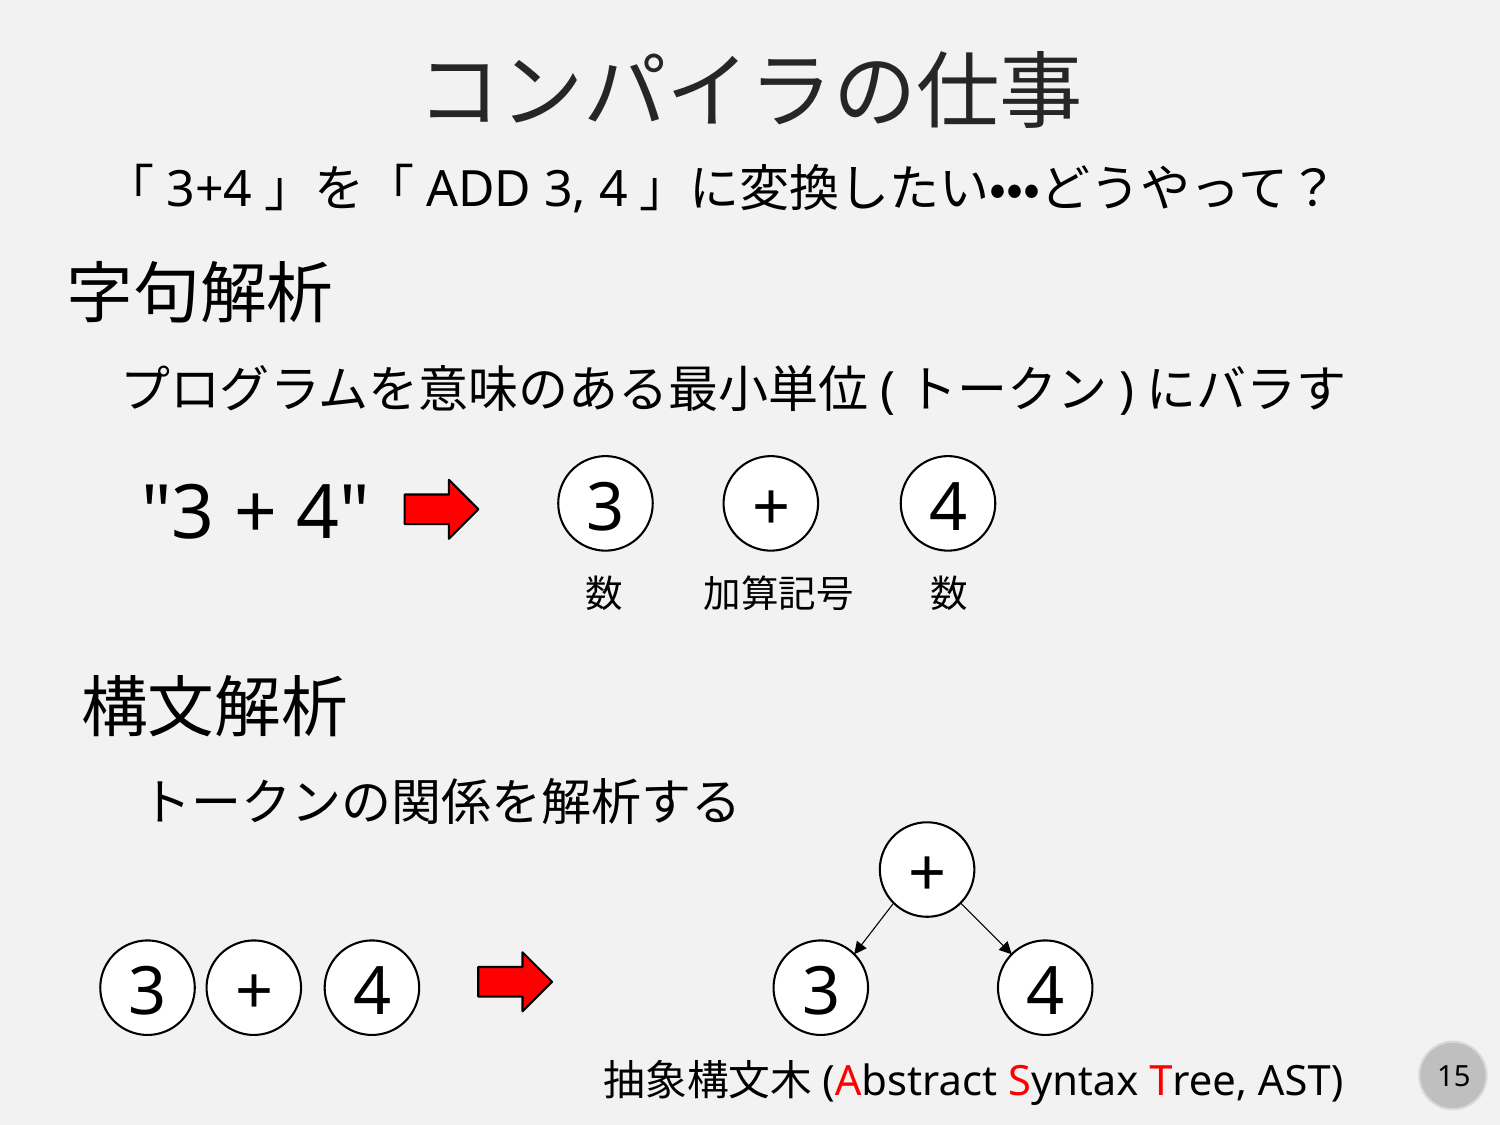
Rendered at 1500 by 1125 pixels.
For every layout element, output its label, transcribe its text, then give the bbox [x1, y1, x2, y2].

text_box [960, 902, 1012, 955]
text_box 3 [557, 455, 654, 552]
text_box [477, 951, 553, 1013]
list コンパイラの仕事 [0, 31, 1500, 155]
text_box + [878, 821, 976, 918]
text_box 数 [915, 562, 983, 623]
text_box + [722, 455, 820, 552]
text_box 構文解析 [66, 656, 364, 752]
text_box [854, 902, 894, 955]
text_box "3 + 4" [126, 456, 386, 561]
text_box プログラムを意味のある最小単位(トークン)にバラす [105, 349, 1362, 425]
text_box 3 [772, 939, 870, 1036]
text_box 4 [899, 455, 997, 552]
text_box 字句解析 [51, 243, 349, 339]
text_box 4 [323, 939, 421, 1036]
text_box 4 [996, 939, 1094, 1036]
text_box 抽象構文木(Abstract Syntax Tree, AST) [589, 1046, 1369, 1112]
text_box 加算記号 [689, 562, 869, 623]
text_box 数 [570, 562, 638, 623]
text_box トークンの関係を解析する [127, 763, 757, 838]
text_box [403, 478, 480, 540]
text_box 「3+4」を「ADD 3, 4」に変換したい・・・どうやって？ [90, 148, 1354, 224]
text_box + [205, 939, 303, 1036]
text_box 3 [99, 939, 196, 1036]
